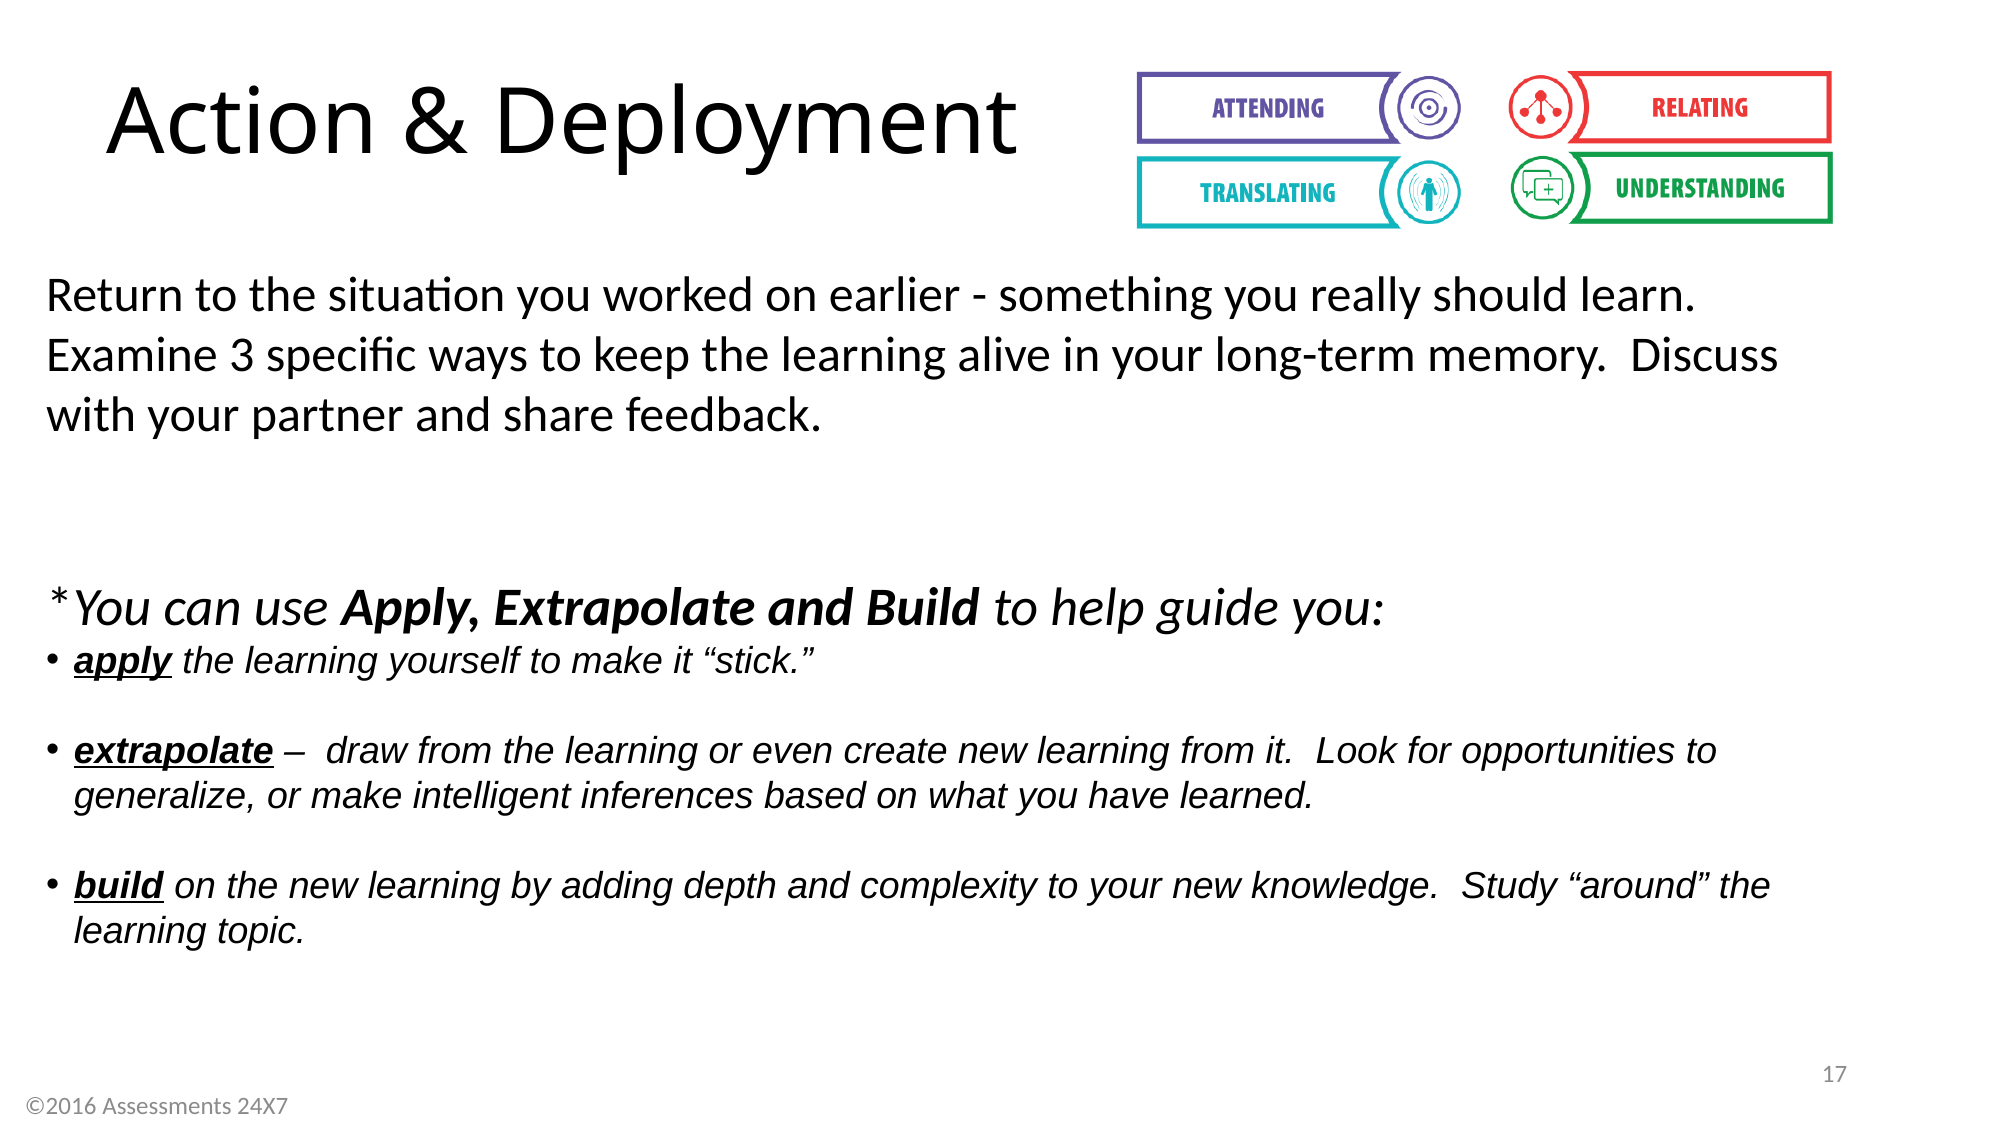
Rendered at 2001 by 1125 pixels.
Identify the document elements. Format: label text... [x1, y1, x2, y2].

text_box Return to the situation you worked on earlier - something you really should learn. Examine 3 specific ways to keep the learning alive in your long-term memory. Discuss with your partner and share feedback. *You can use Apply, Extrapolate and Build to help guide you: apply the learning yourself to make it “stick.” extrapolate – draw from the learning or even create new learning from it. Look for opportunities to generalize, or make intelligent inferences based on what you have learned. build on the new learning by adding depth and complexity to your new knowledge. Study “around” the learning topic. [31, 123, 1817, 1124]
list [1108, 66, 1863, 233]
title Action & Deployment [91, 15, 1817, 123]
footer ©2016 Assessments 24X7 [0, 1074, 495, 1125]
slide_number 17 [1817, 1042, 1863, 1103]
